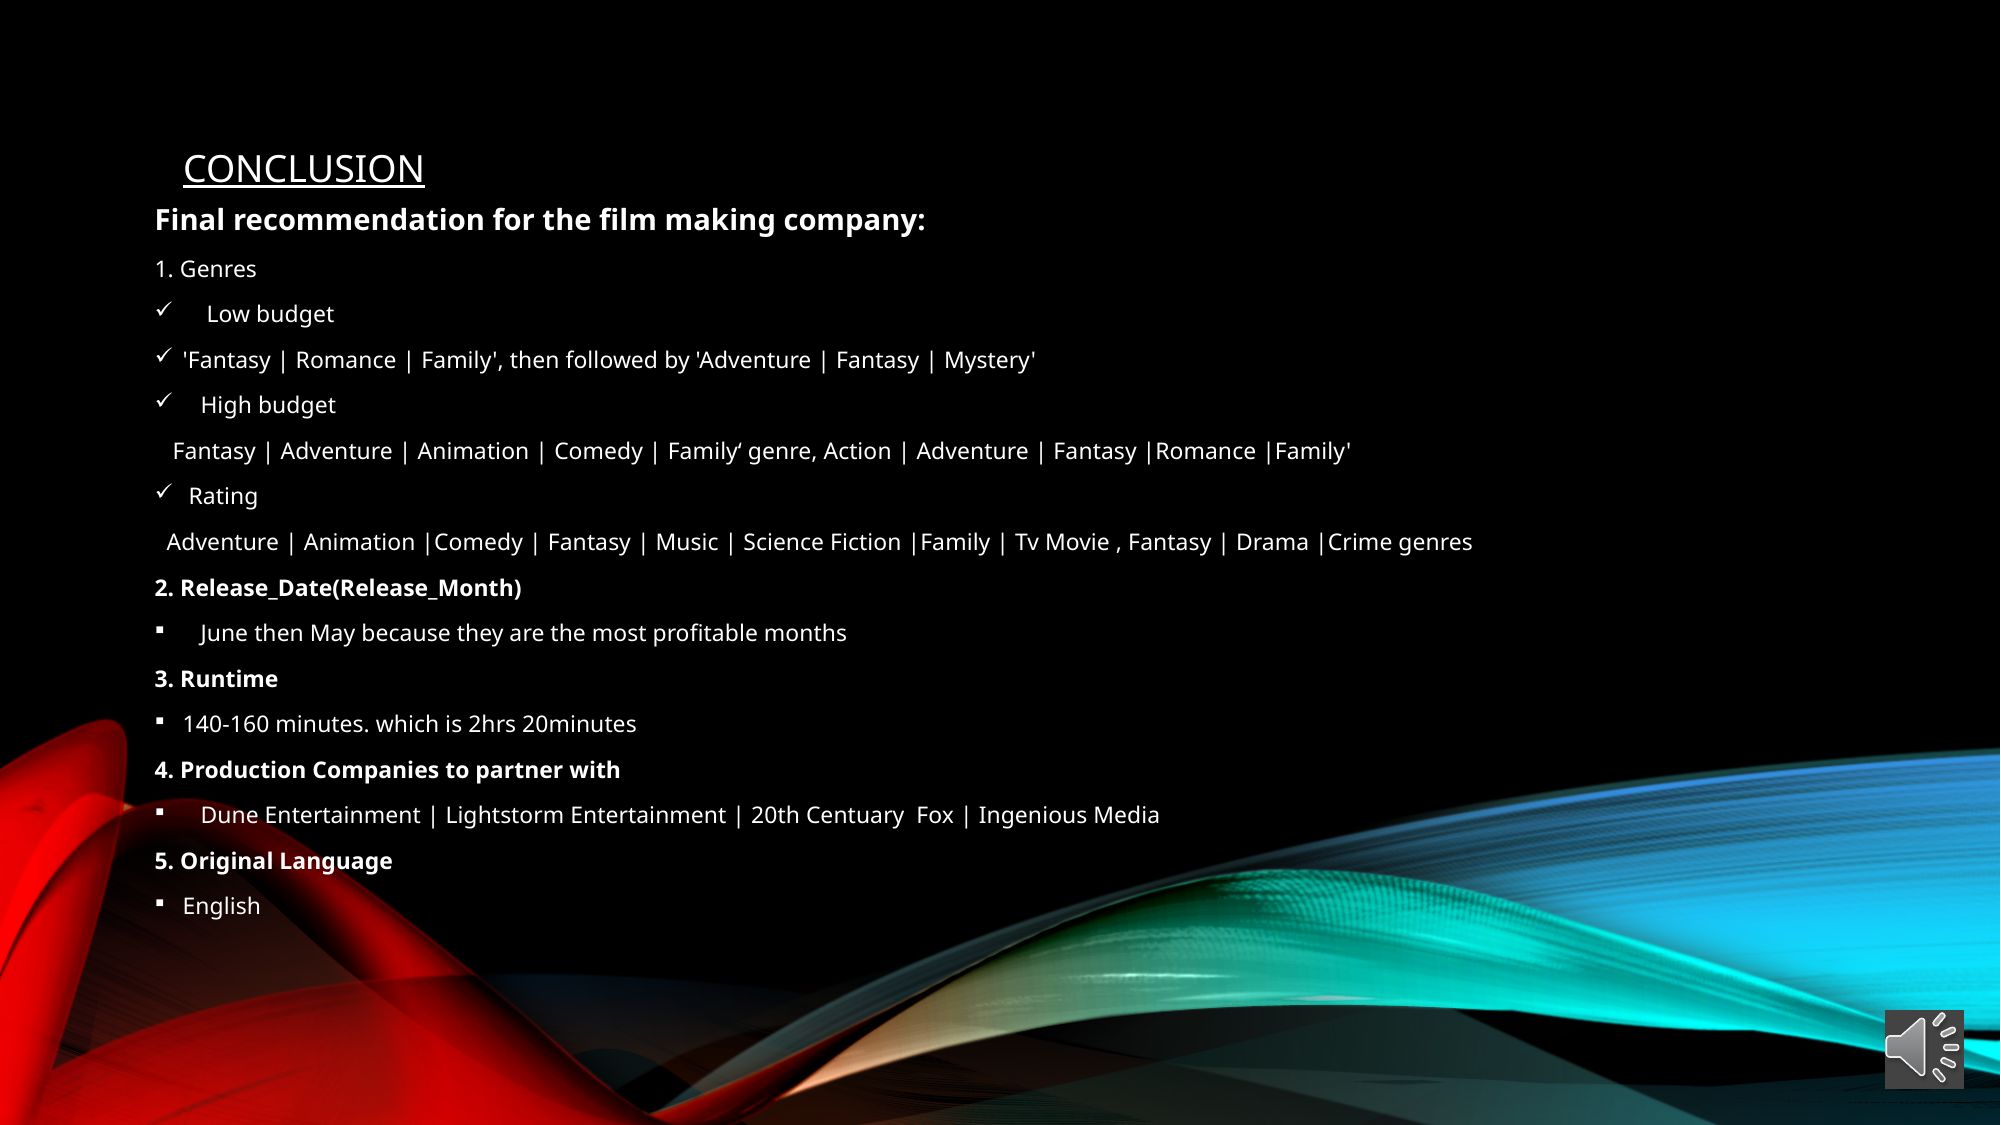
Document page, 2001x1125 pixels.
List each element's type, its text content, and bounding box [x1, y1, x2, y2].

list Final recommendation for the film making company: 1. Genres Low budget 'Fantasy | Romance | Family', then followed by 'Adventure | Fantasy | Mystery' High budget Fantasy | Adventure | Animation | Comedy | Family‘ genre, Action | Adventure | Fantasy |Romance |Family' Rating Adventure | Animation |Comedy | Fantasy | Music | Science Fiction |Family | Tv Movie , Fantasy | Drama |Crime genres 2. Release_Date(Release_Month) June then May because they are the most profitable months 3. Runtime 140-160 minutes. which is 2hrs 20minutes 4. Production Companies to partner with Dune Entertainment | Lightstorm Entertainment | 20th Centuary Fox | Ingenious Media 5. Original Language English [139, 197, 1630, 1001]
title conclusion [157, 129, 441, 197]
picture [0, 717, 2000, 1125]
